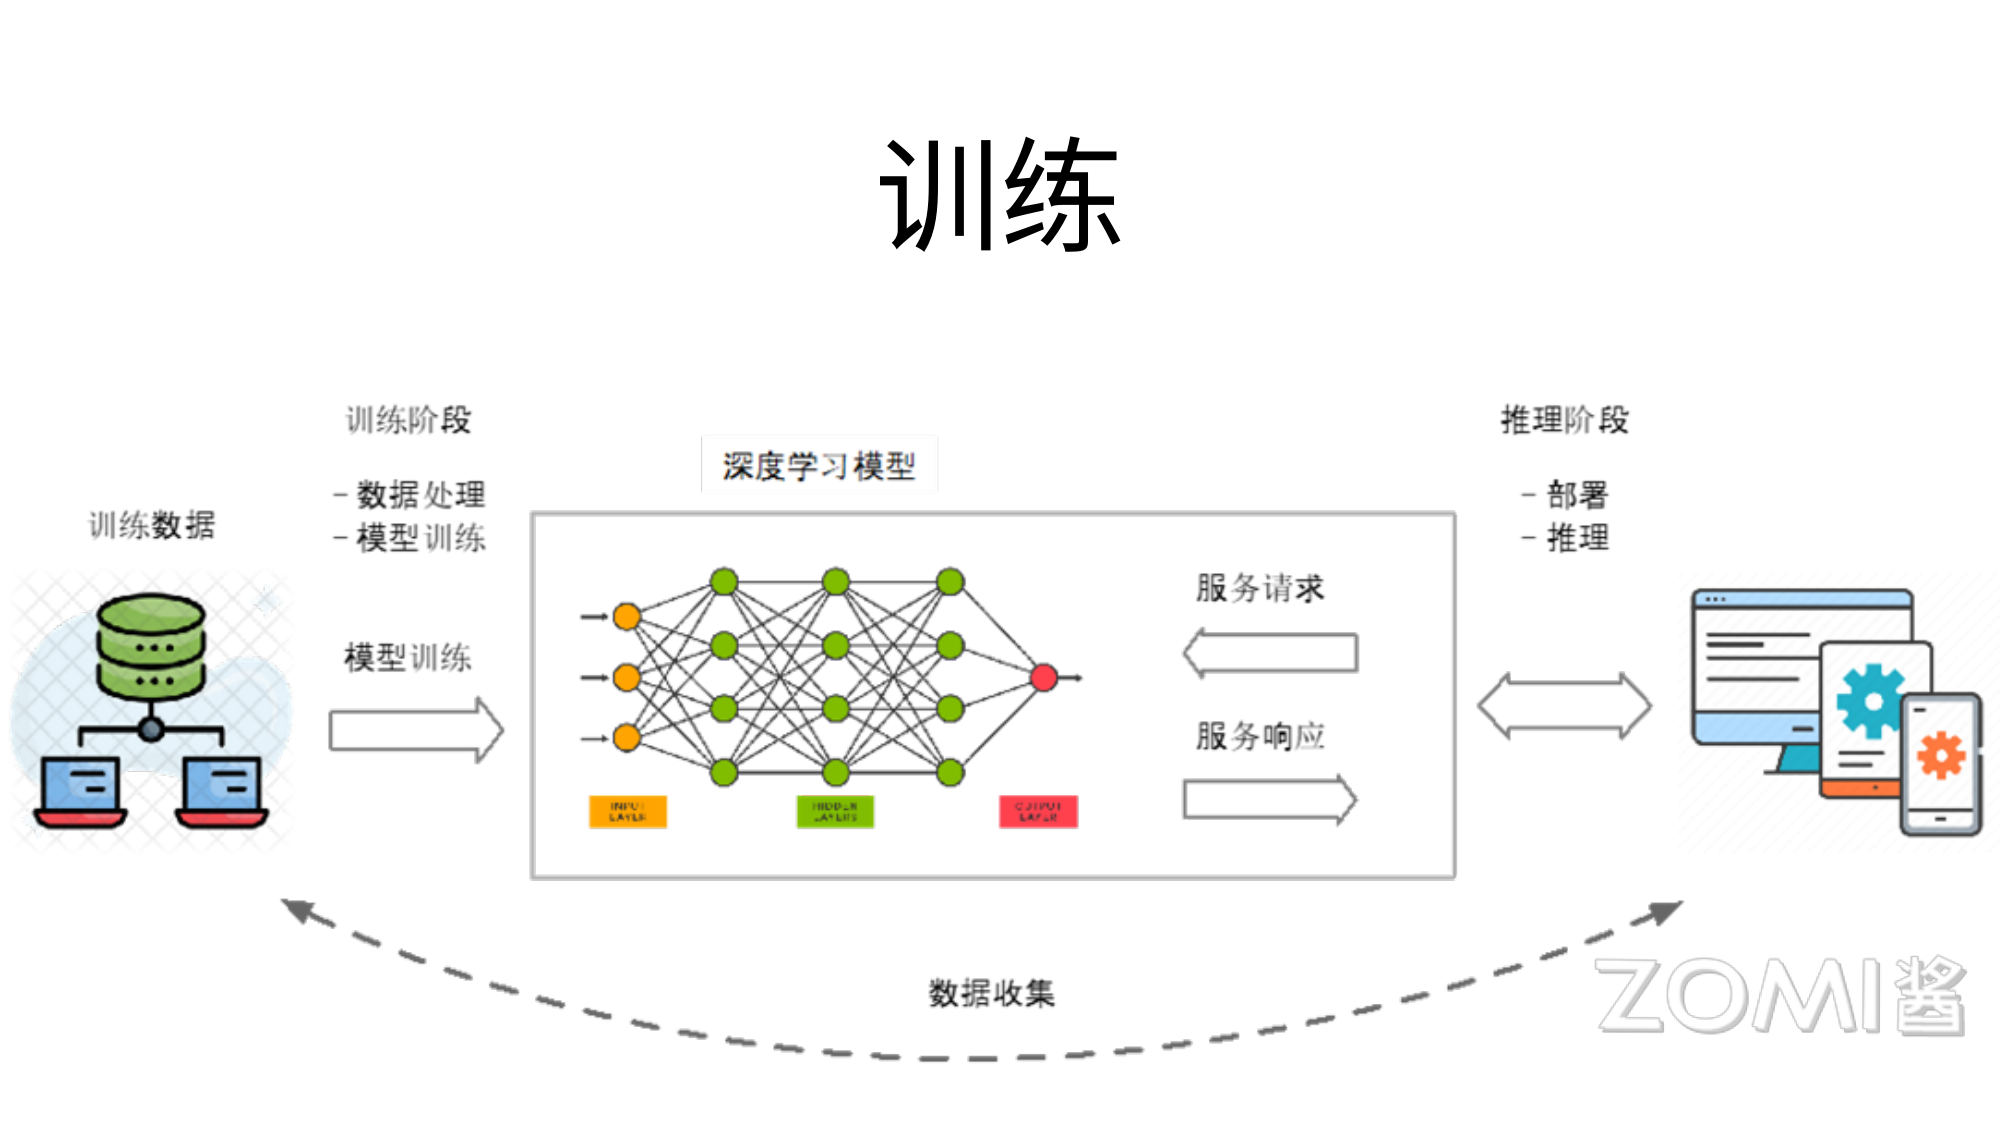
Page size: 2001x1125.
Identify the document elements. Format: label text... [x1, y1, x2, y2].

text_box 训练 [137, 59, 1863, 278]
picture [6, 378, 2000, 1064]
